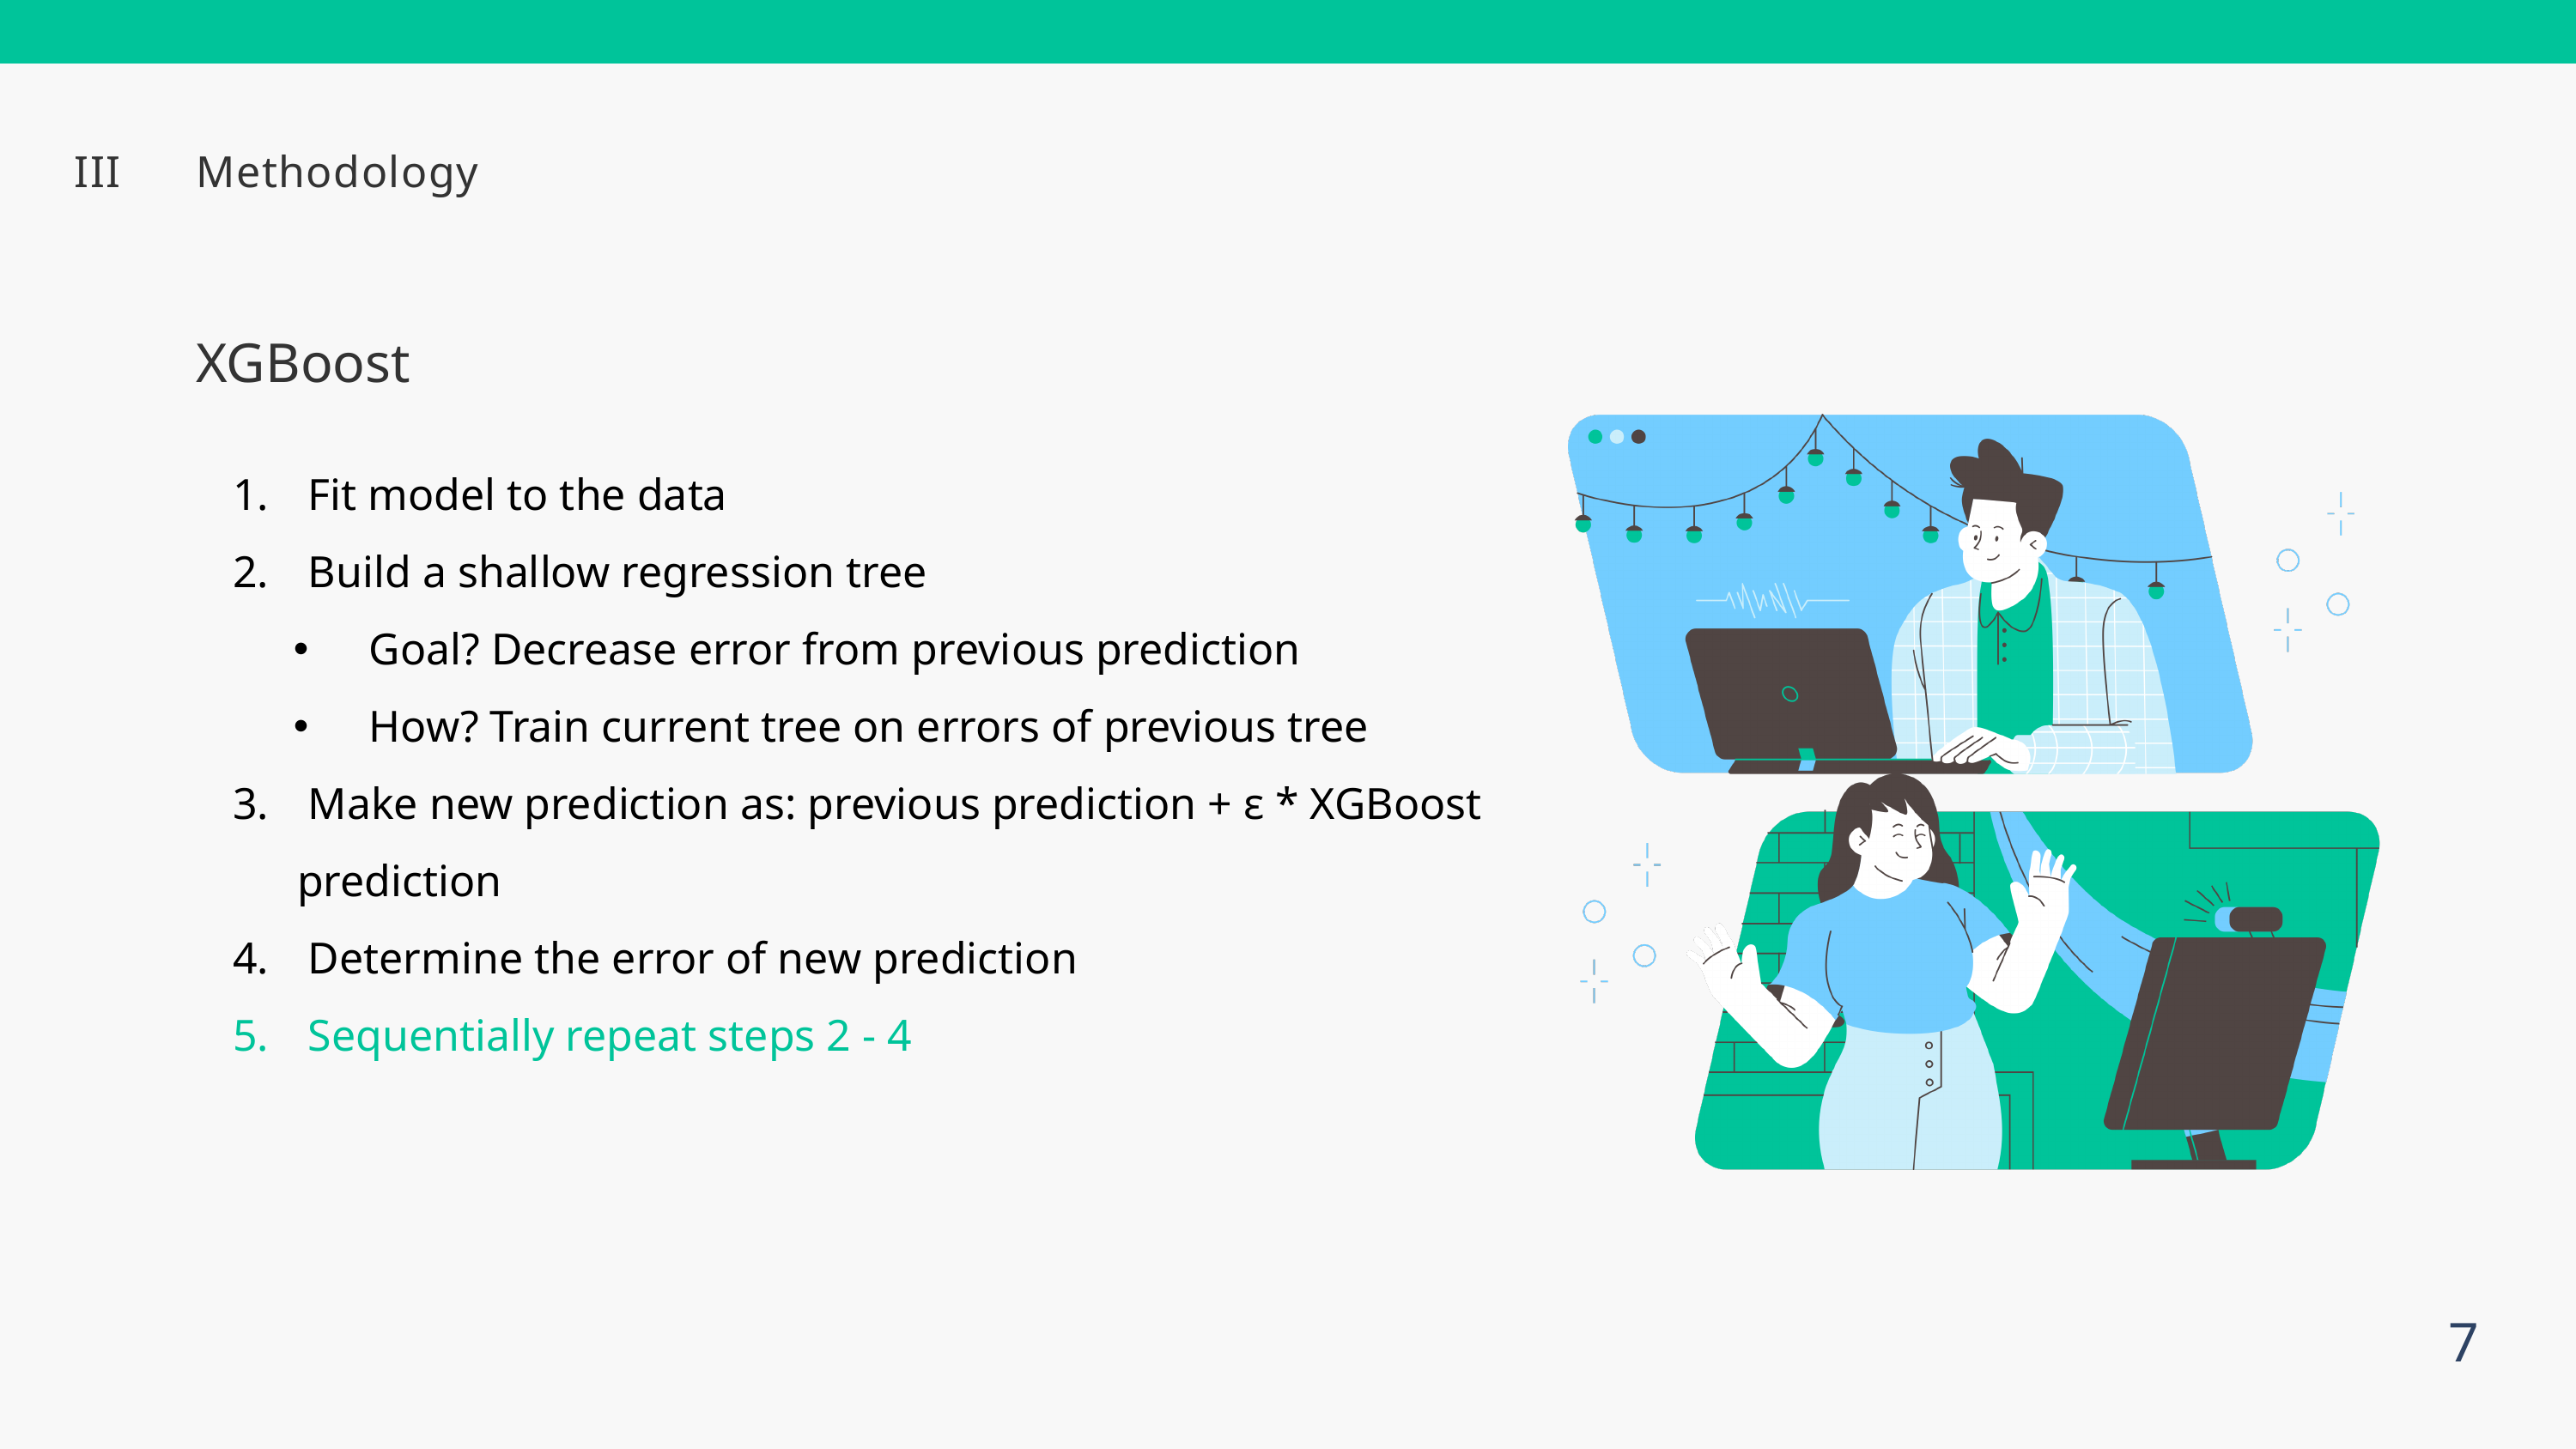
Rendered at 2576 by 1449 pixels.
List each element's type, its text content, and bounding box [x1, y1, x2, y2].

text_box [0, 0, 2576, 64]
text_box Methodology [196, 144, 1689, 197]
picture [1564, 414, 2384, 1171]
text_box III [59, 144, 136, 197]
text_box 7 [2383, 1286, 2480, 1373]
text_box XGBoost [196, 307, 761, 394]
text_box Fit model to the data Build a shallow regression tree Goal? Decrease error from previous prediction How? Train current tree on errors of previous tree Make new prediction as: previous prediction + ε * XGBoost prediction Determine the error of new prediction Sequentially repeat steps 2 - 4 [196, 441, 1508, 1060]
